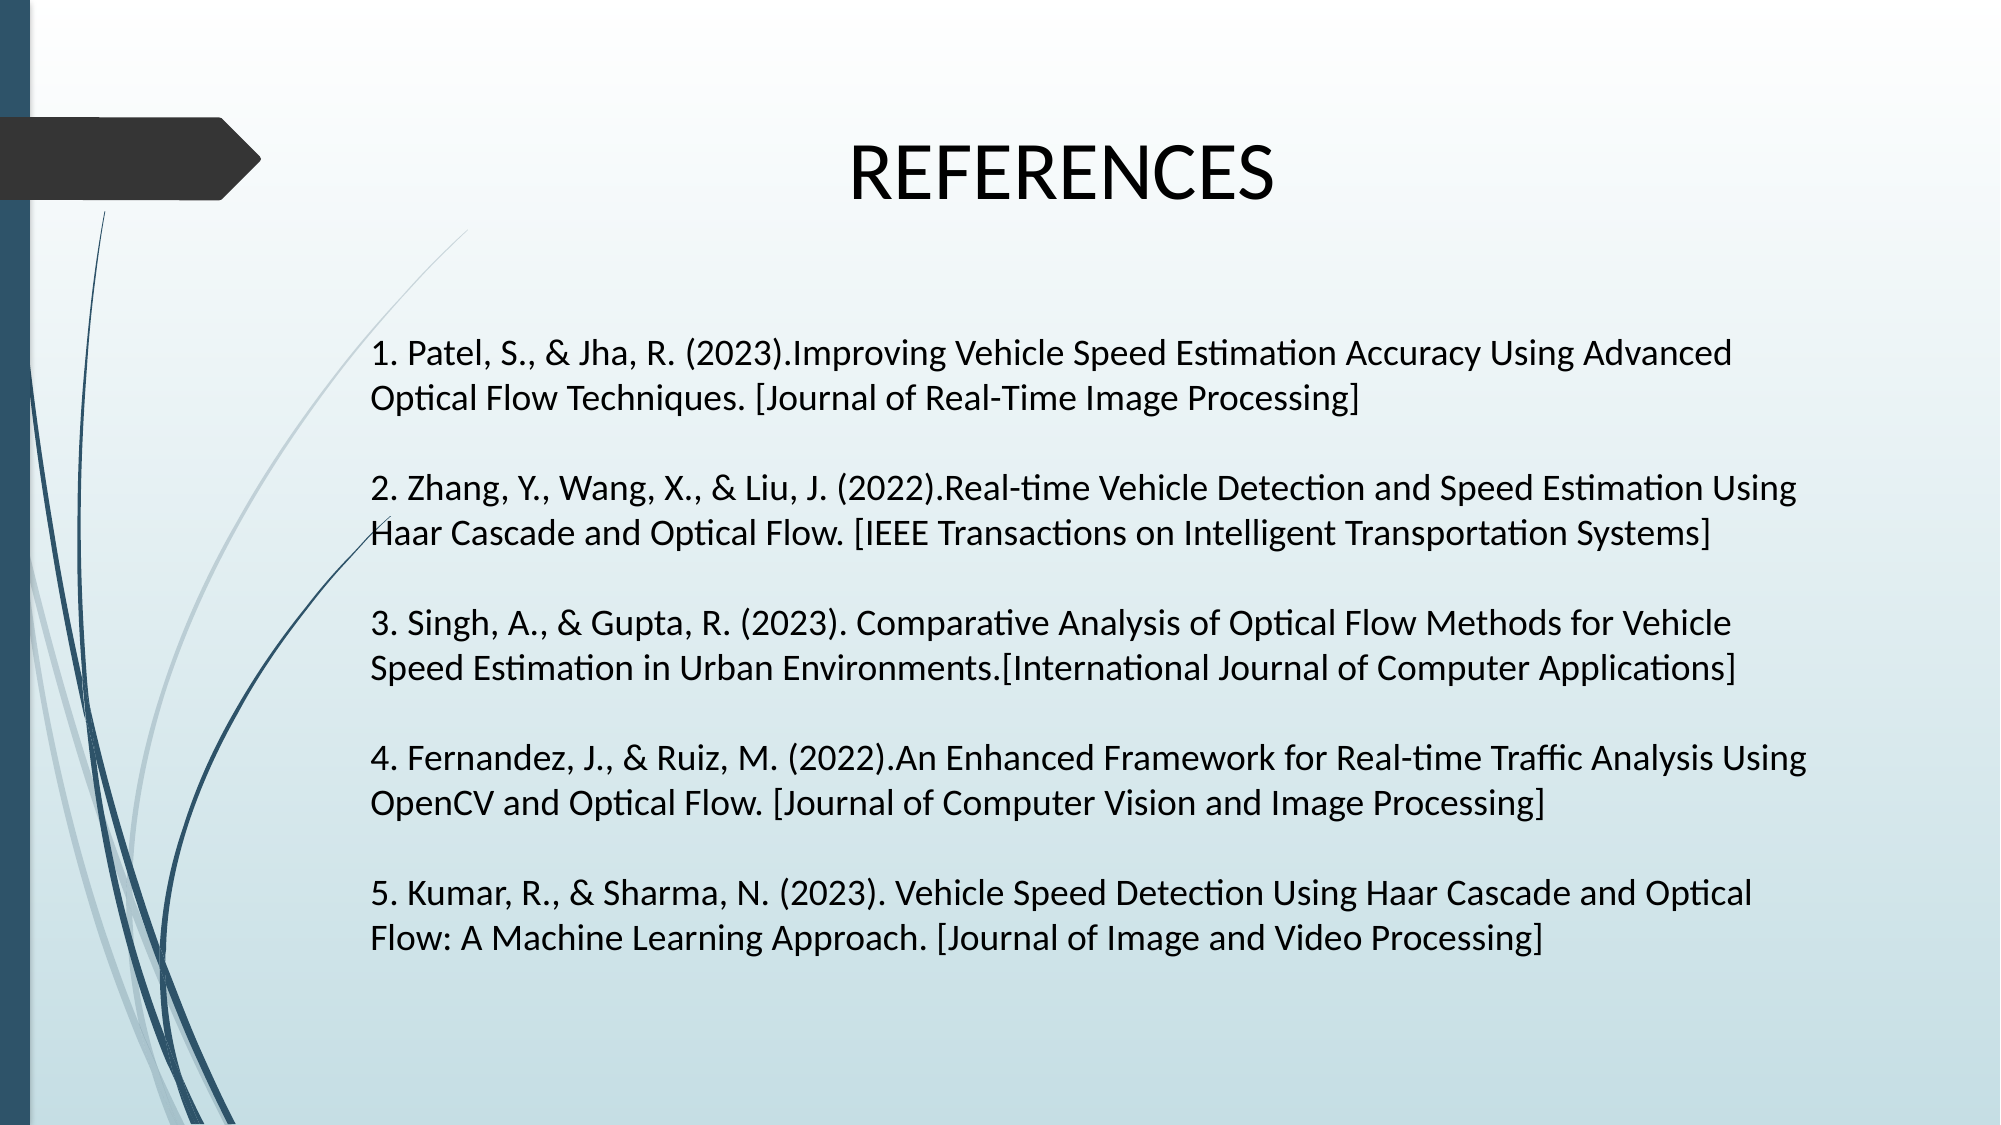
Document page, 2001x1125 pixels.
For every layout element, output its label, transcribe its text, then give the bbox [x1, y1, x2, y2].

text_box REFERENCES [833, 108, 1308, 224]
text_box 1. Patel, S., & Jha, R. (2023).Improving Vehicle Speed Estimation Accuracy Using Advanced Optical Flow Techniques. [Journal of Real-Time Image Processing] 2. Zhang, Y., Wang, X., & Liu, J. (2022).Real-time Vehicle Detection and Speed Estimation Using Haar Cascade and Optical Flow. [IEEE Transactions on Intelligent Transportation Systems] 3. Singh, A., & Gupta, R. (2023). Comparative Analysis of Optical Flow Methods for Vehicle Speed Estimation in Urban Environments.[International Journal of Computer Applications] 4. Fernandez, J., & Ruiz, M. (2022).An Enhanced Framework for Real-time Traffic Analysis Using OpenCV and Optical Flow. [Journal of Computer Vision and Image Processing] 5. Kumar, R., & Sharma, N. (2023). Vehicle Speed Detection Using Haar Cascade and Optical Flow: A Machine Learning Approach. [Journal of Image and Video Processing] [355, 275, 1848, 966]
